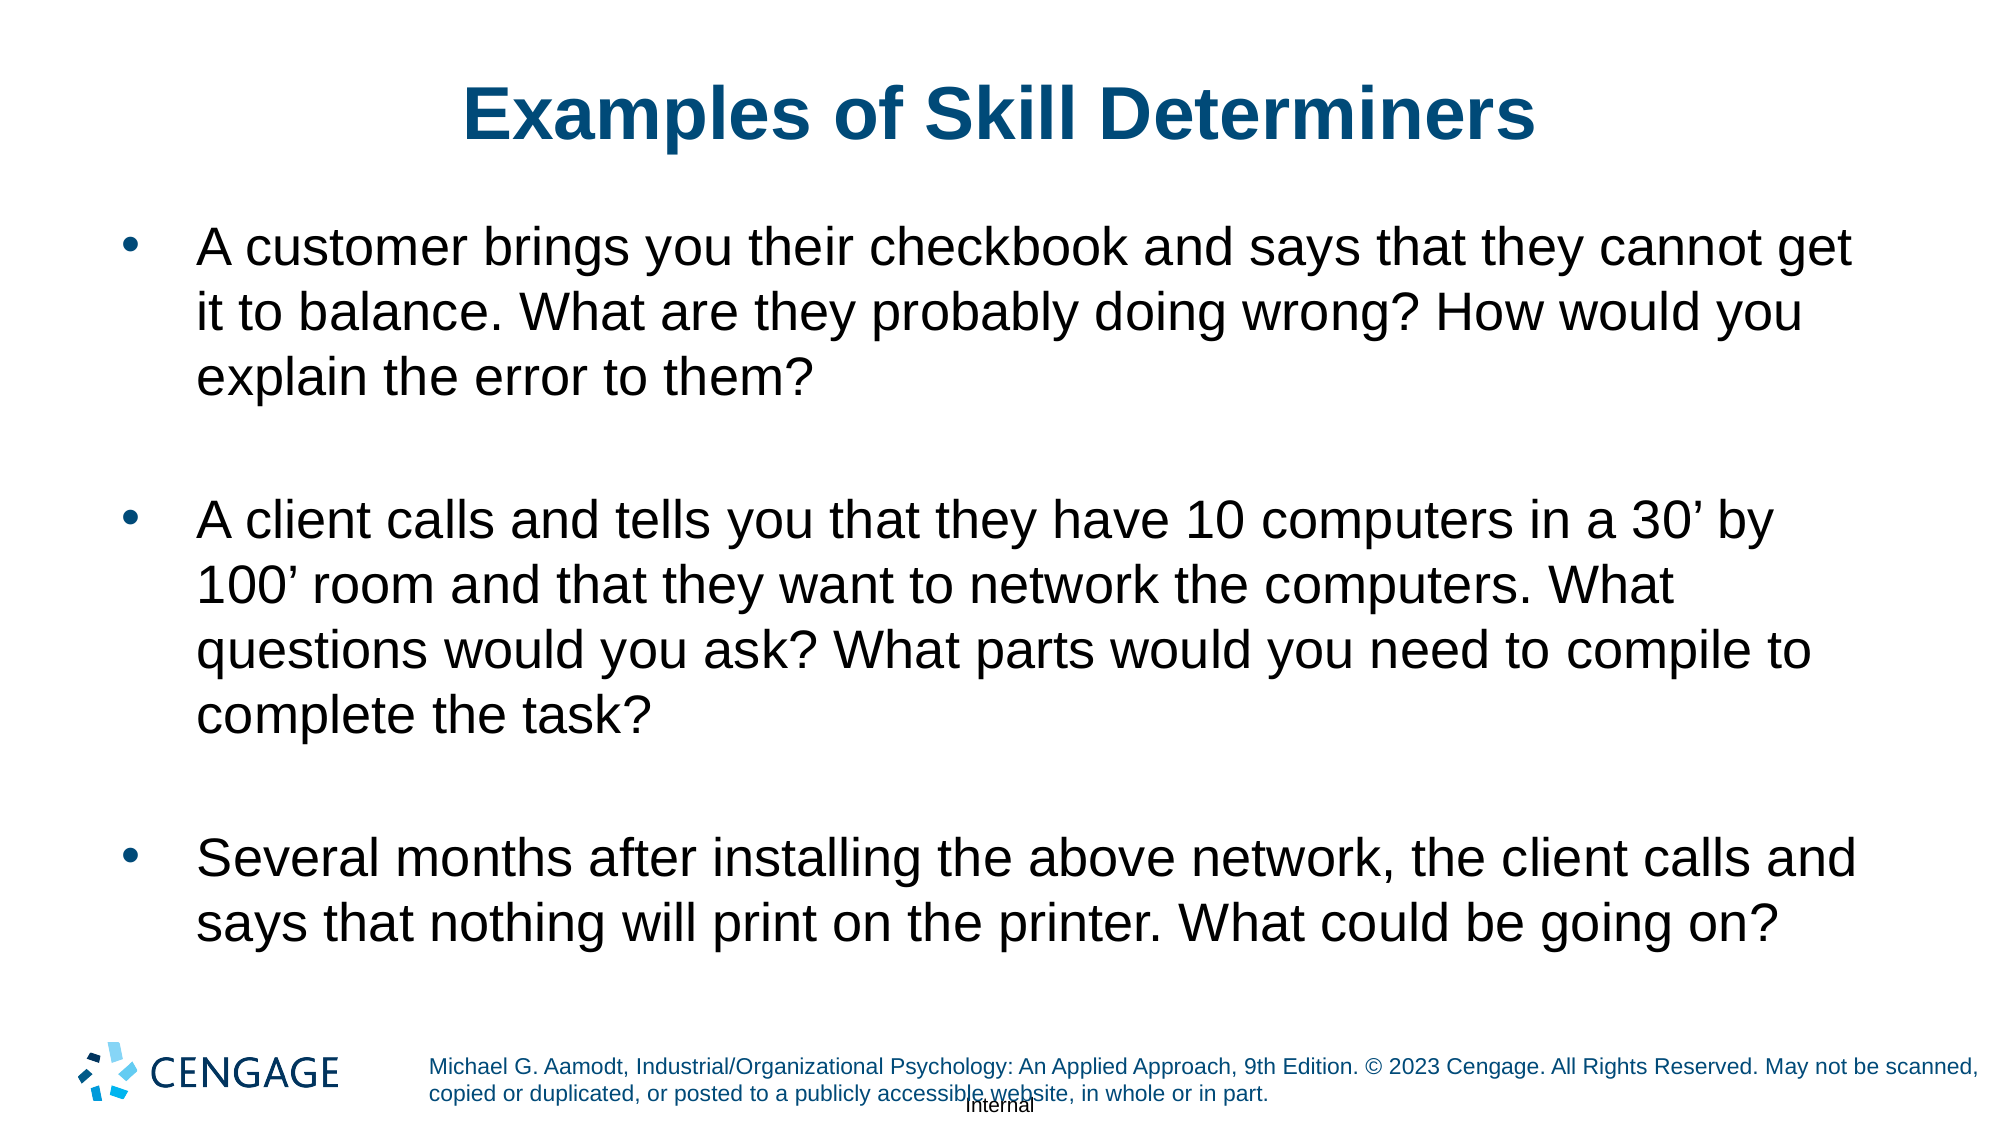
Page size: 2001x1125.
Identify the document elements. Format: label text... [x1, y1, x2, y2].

title Examples of Skill Determiners [137, 34, 1863, 196]
list A customer brings you their checkbook and says that they cannot get it to balance. What are they probably doing wrong? How would you explain the error to them? A client calls and tells you that they have 10 computers in a 30’ by 100’ room and that they want to network the computers. What questions would you ask? What parts would you need to compile to complete the task? Several months after installing the above network, the client calls and says that nothing will print on the printer. What could be going on? [121, 211, 1880, 1000]
picture [78, 1042, 338, 1101]
